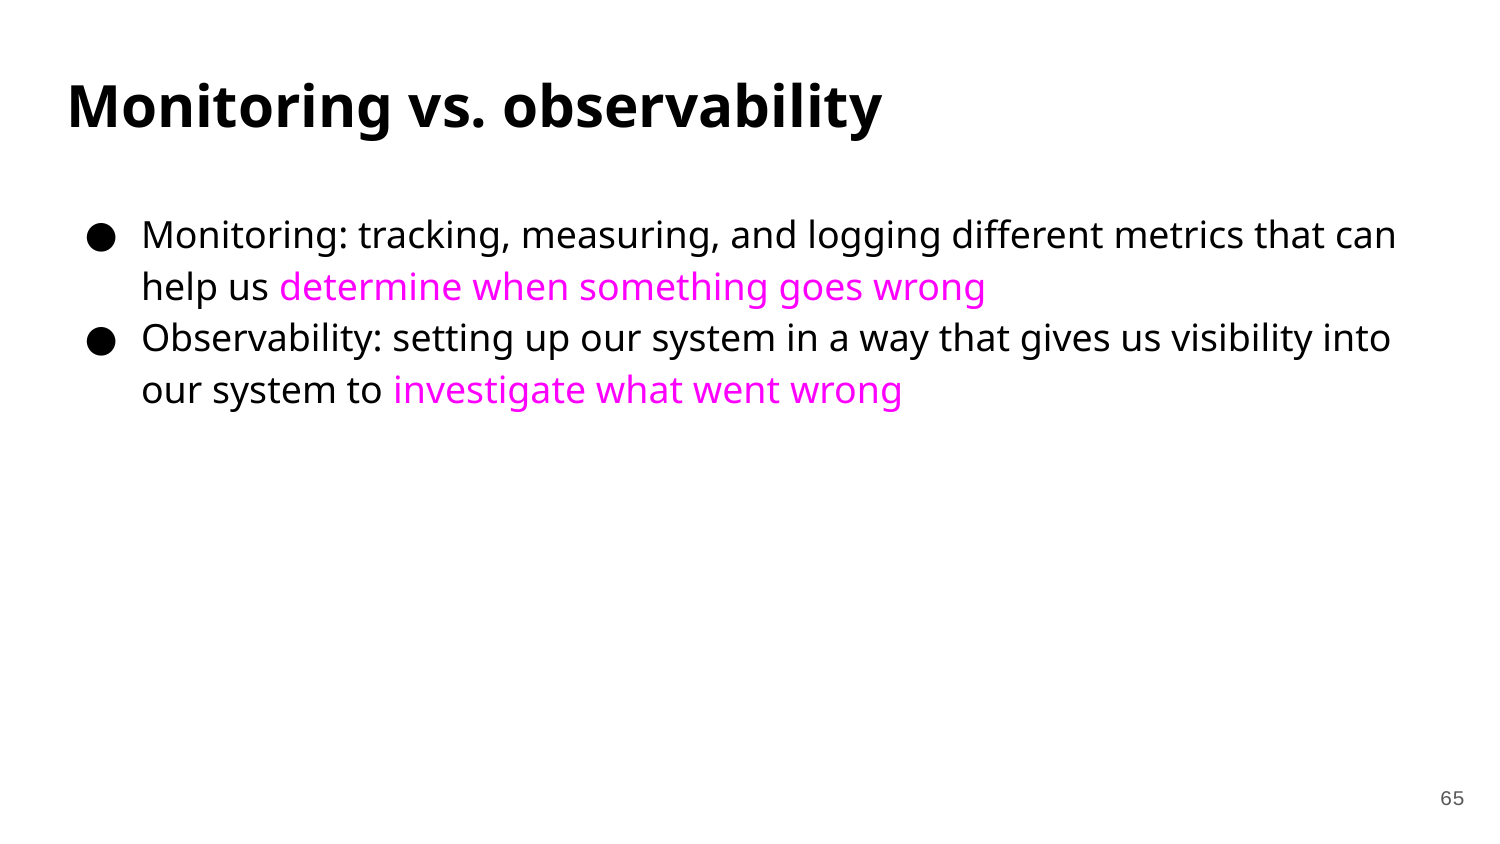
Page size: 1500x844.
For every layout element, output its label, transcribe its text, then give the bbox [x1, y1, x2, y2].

title Monitoring vs. observability [51, 54, 1449, 134]
slide_number 65 [1389, 764, 1480, 830]
list Monitoring: tracking, measuring, and logging different metrics that can help us determine when something goes wrong Observability: setting up our system in a way that gives us visibility into our system to investigate what went wrong [51, 189, 1449, 750]
